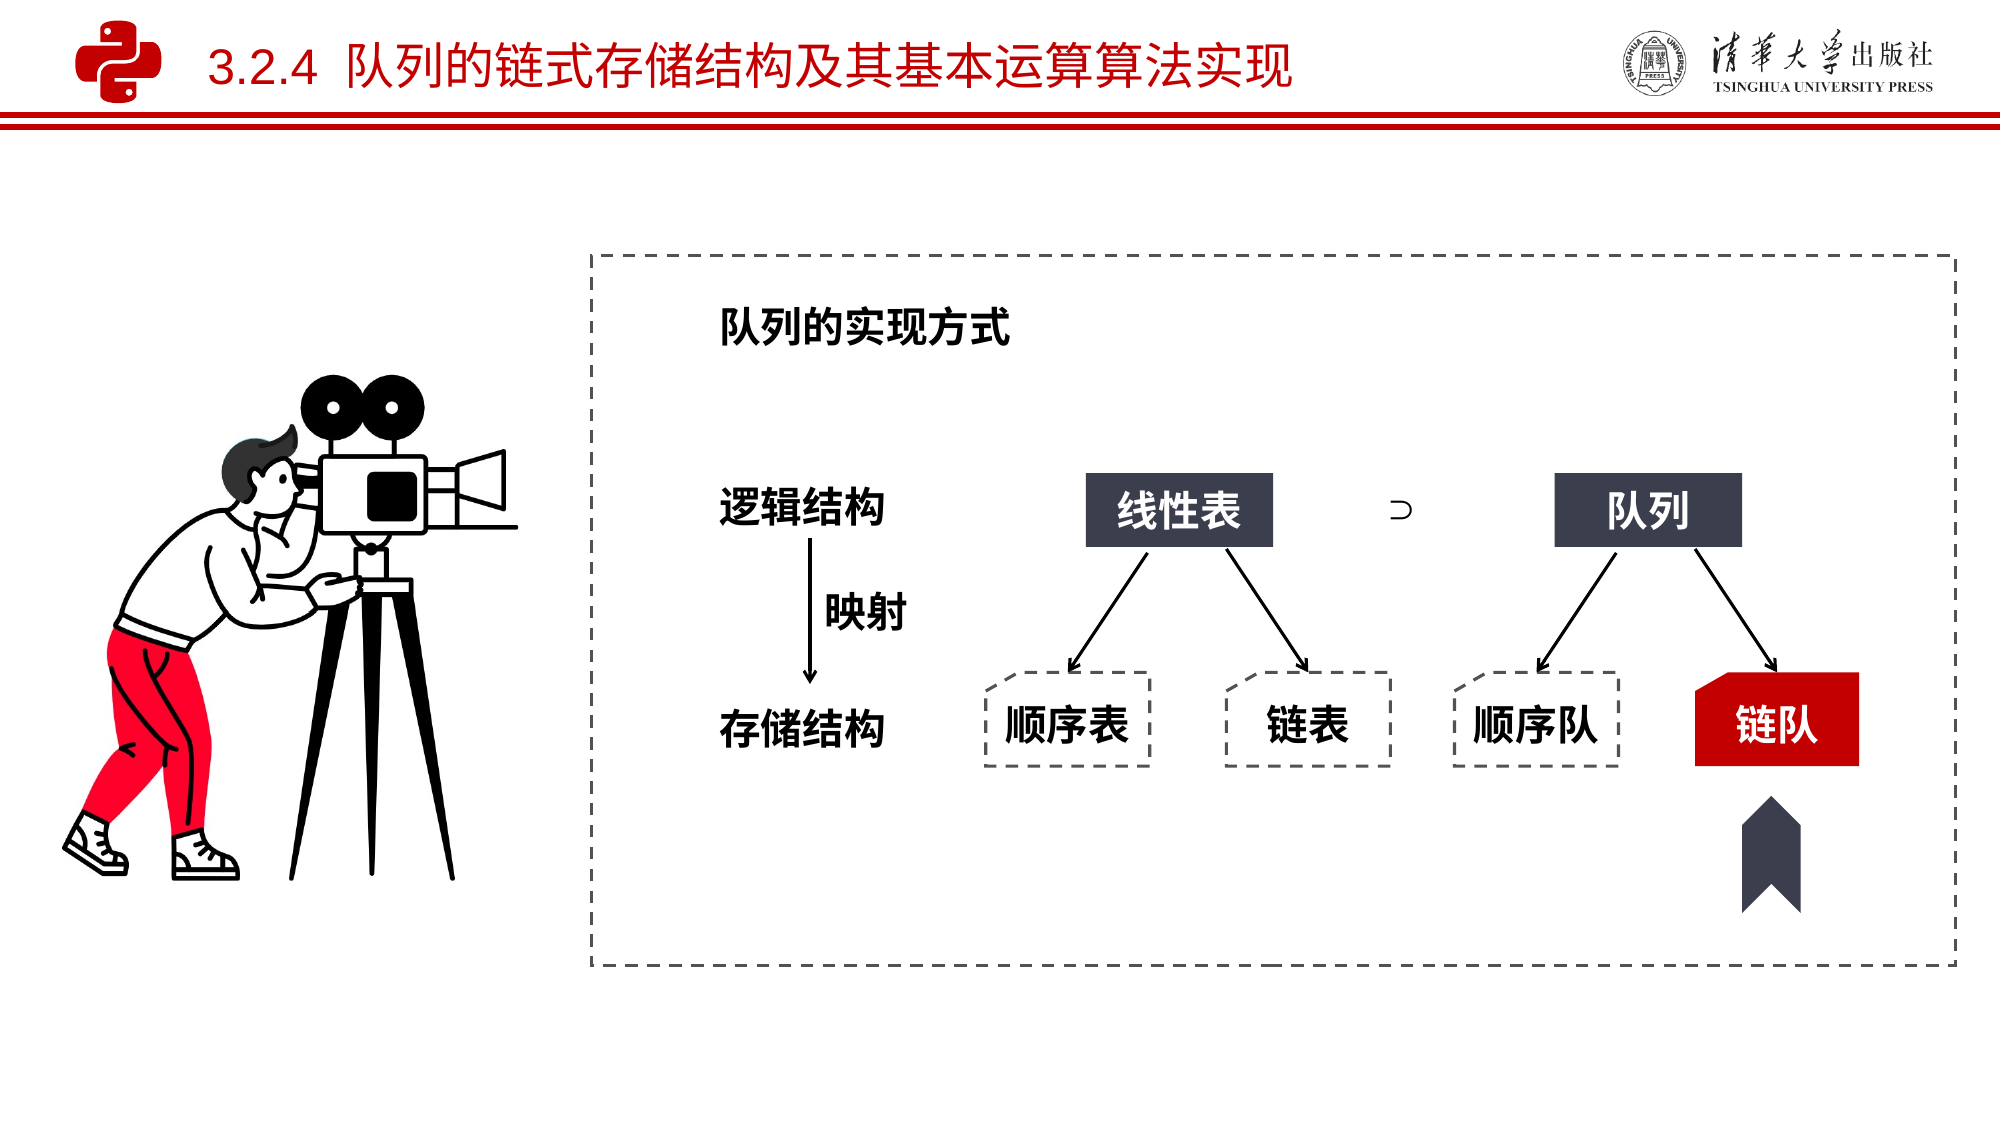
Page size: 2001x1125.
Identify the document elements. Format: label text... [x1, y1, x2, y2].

text_box 3.2.4 队列的链式存储结构及其基本运算算法实现 [192, 27, 1310, 103]
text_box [704, 473, 1860, 767]
picture [22, 229, 575, 992]
text_box [590, 255, 1957, 967]
